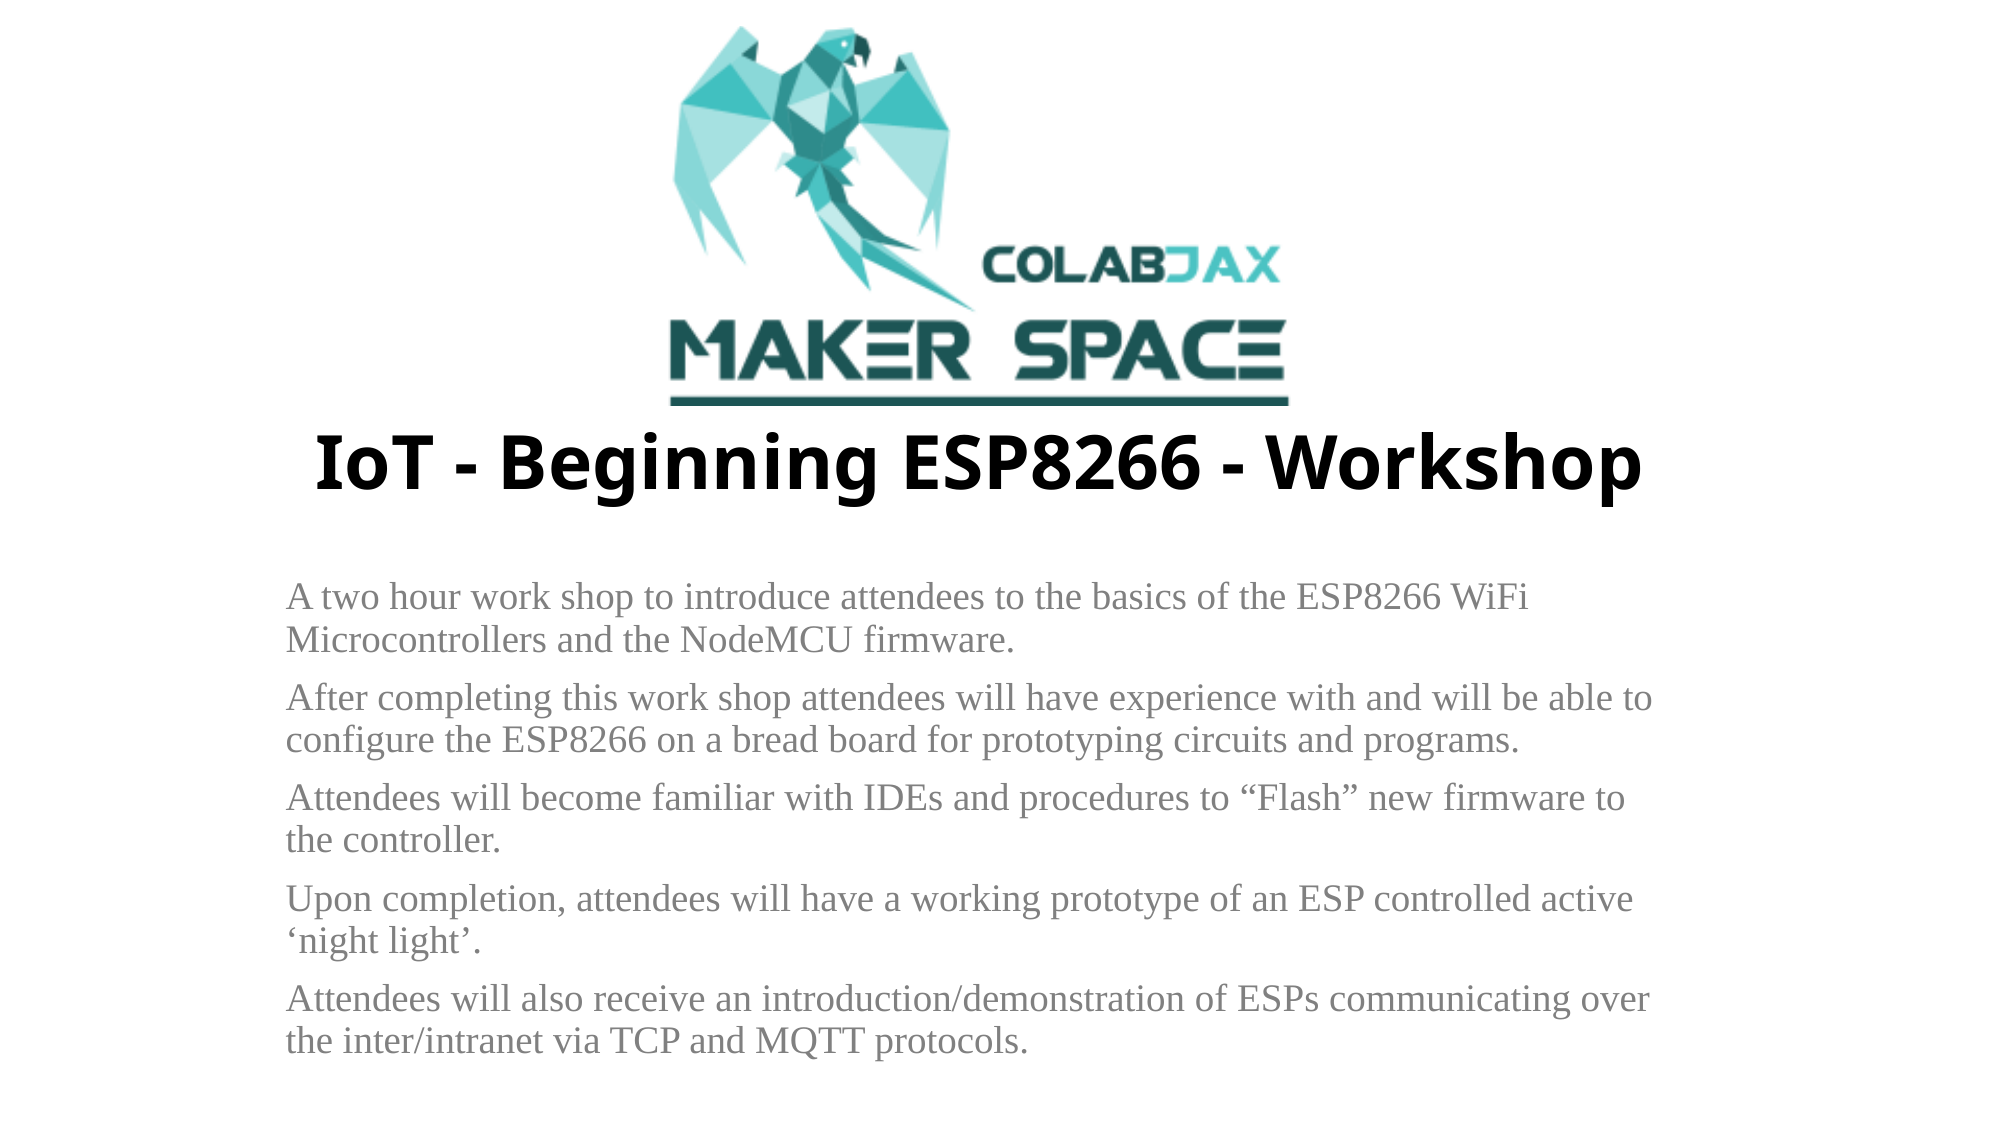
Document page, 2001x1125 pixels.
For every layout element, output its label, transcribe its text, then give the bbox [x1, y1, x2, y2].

picture [667, 26, 1293, 406]
subtitle A two hour work shop to introduce attendees to the basics of the ESP8266 WiFi Microcontrollers and the NodeMCU firmware. After completing this work shop attendees will have experience with and will be able to configure the ESP8266 on a bread board for prototyping circuits and programs. Attendees will become familiar with IDEs and procedures to “Flash” new firmware to the controller. Upon completion, attendees will have a working prototype of an ESP controlled active ‘night light’. Attendees will also receive an introduction/demonstration of ESPs communicating over the inter/intranet via TCP and MQTT protocols. [270, 568, 1690, 1075]
title IoT - Beginning ESP8266 - Workshop [253, 358, 1707, 514]
